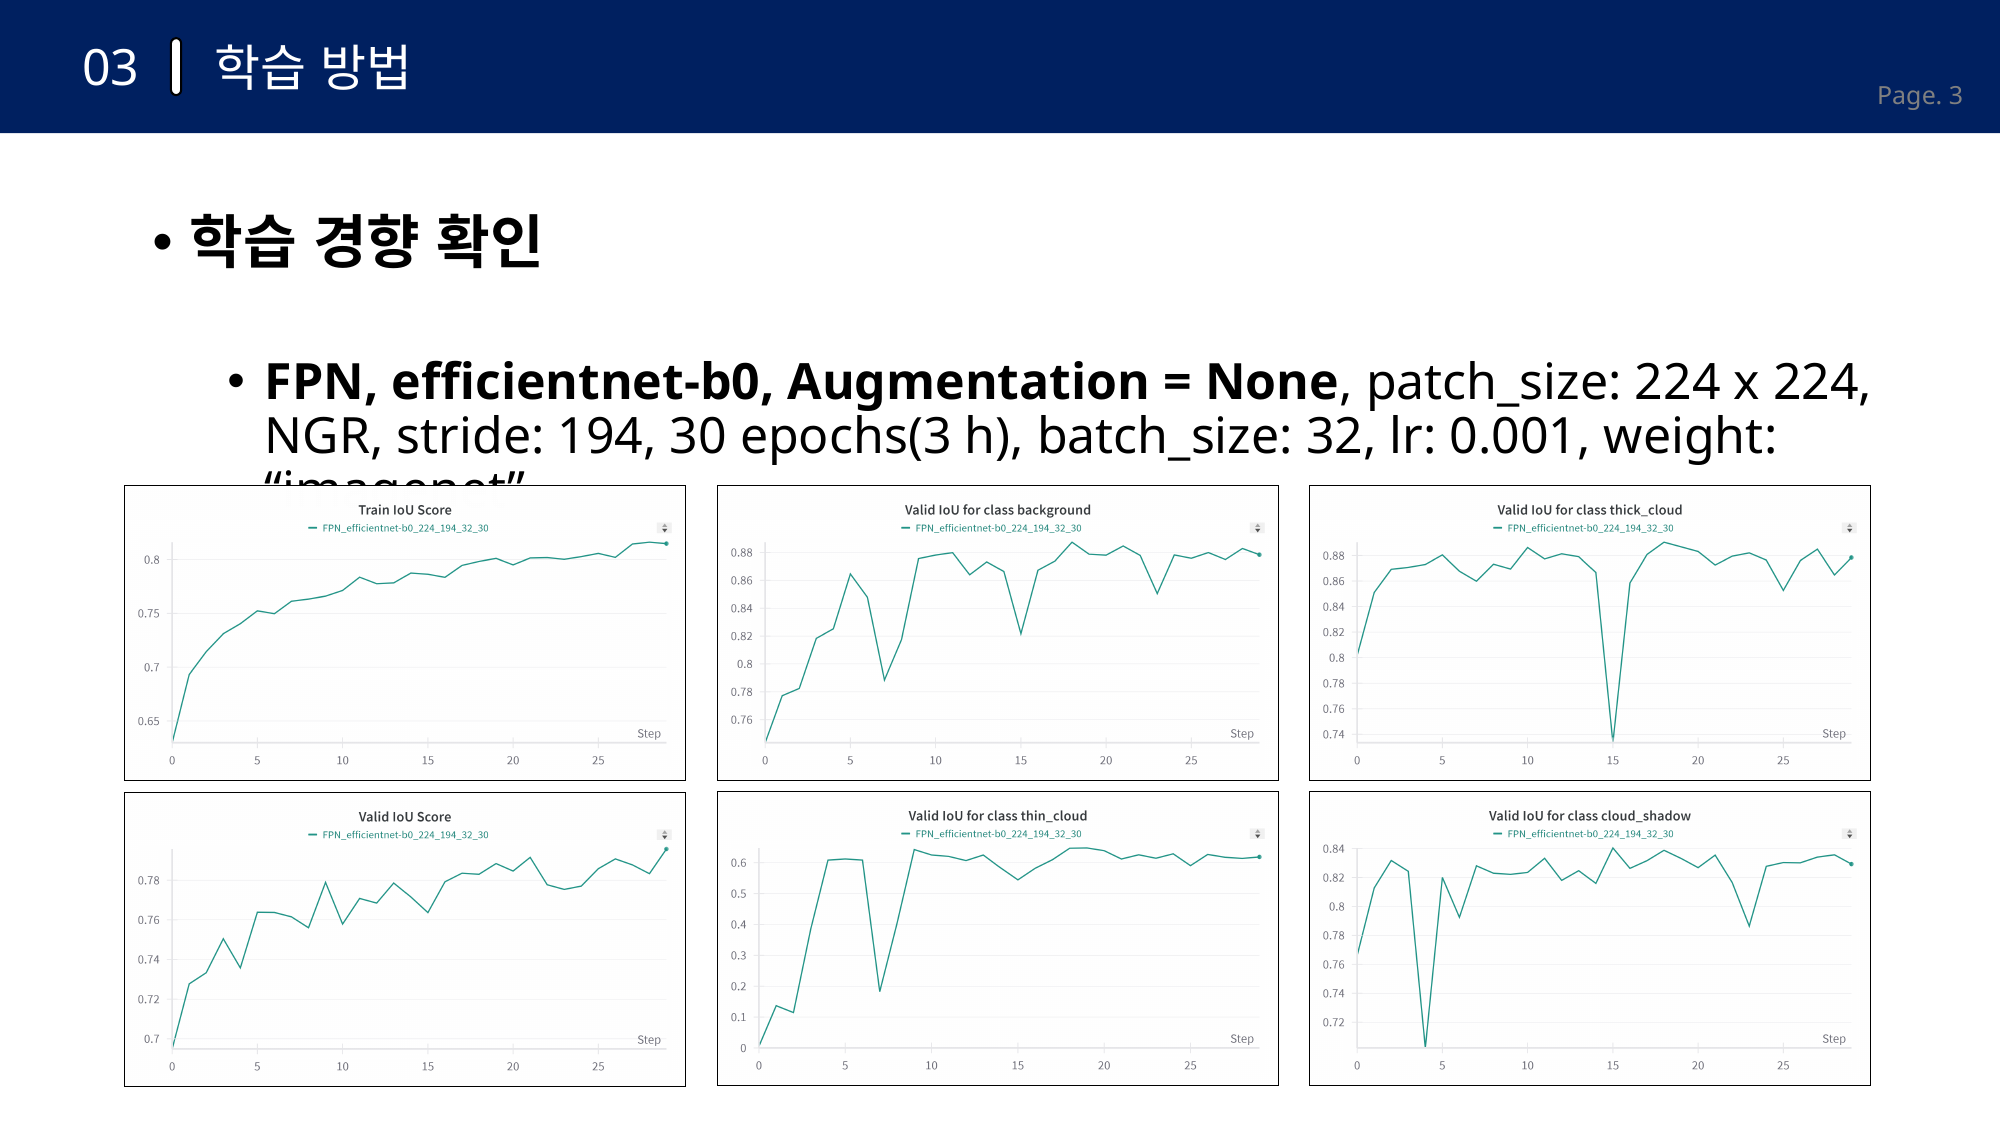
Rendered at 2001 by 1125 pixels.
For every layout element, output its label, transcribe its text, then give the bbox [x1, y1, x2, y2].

list 학습 경향 확인 FPN, efficientnet-b0, Augmentation = None, patch_size: 224 x 224, NGR, stride: 194, 30 epochs(3 h), batch_size: 32, lr: 0.001, weight: “imagenet” [137, 205, 1979, 1075]
picture [717, 485, 1279, 781]
picture [1309, 791, 1871, 1086]
picture [717, 791, 1279, 1086]
text_box 03 [50, 28, 171, 103]
picture [124, 792, 686, 1087]
text_box [171, 36, 183, 97]
picture [1309, 485, 1871, 781]
picture [124, 485, 686, 781]
text_box Page. 3 [1813, 72, 1979, 118]
text_box [0, 0, 2000, 134]
text_box 학습 방법 [199, 28, 1245, 104]
